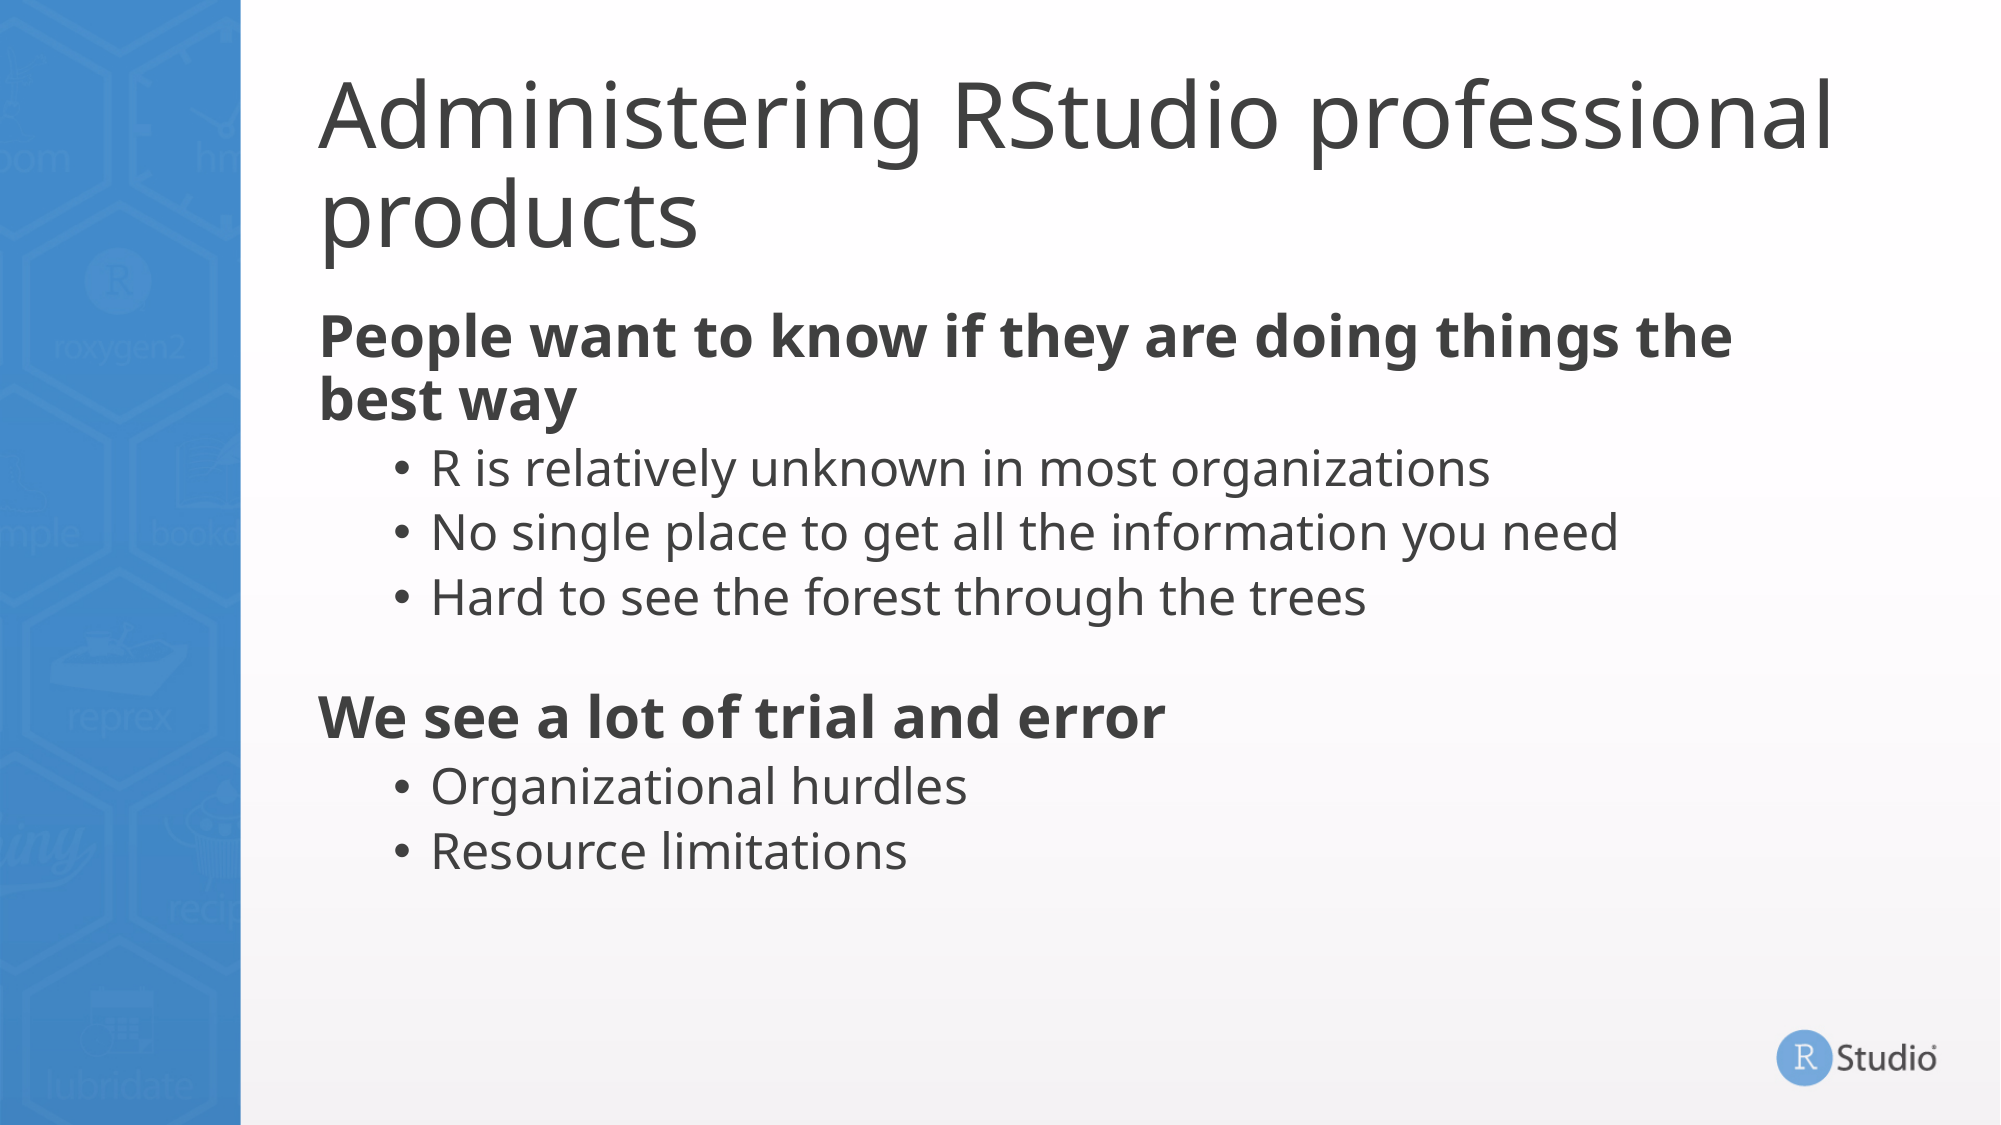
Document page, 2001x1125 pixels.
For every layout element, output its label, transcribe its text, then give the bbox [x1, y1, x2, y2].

list People want to know if they are doing things the best way R is relatively unknown in most organizations No single place to get all the information you need Hard to see the forest through the trees We see a lot of trial and error Organizational hurdles Resource limitations [303, 299, 1890, 1014]
picture [0, 0, 2000, 1125]
title Administering RStudio professional products [303, 59, 1890, 278]
